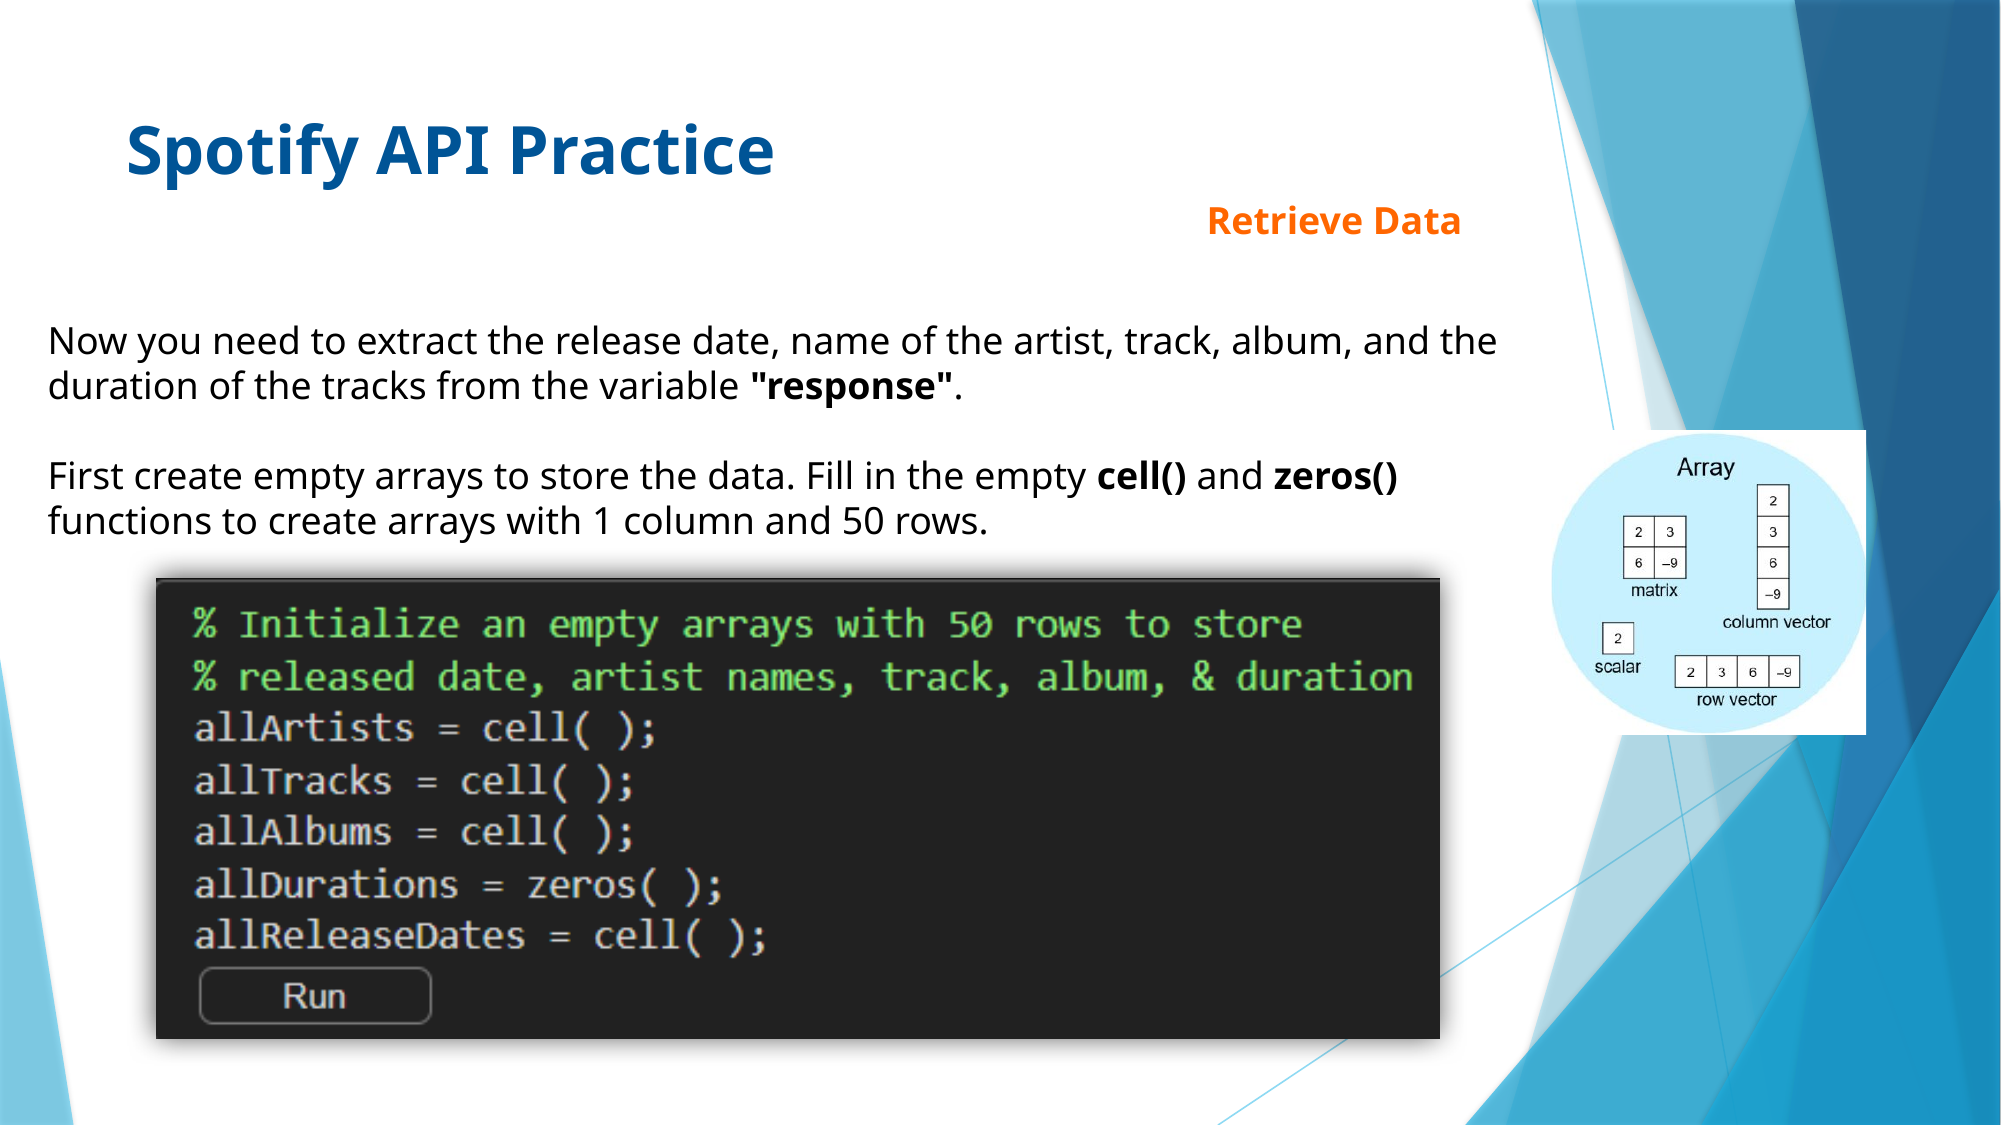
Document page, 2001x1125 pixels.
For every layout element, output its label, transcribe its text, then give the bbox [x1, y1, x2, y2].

title Spotify API Practice [111, 99, 1552, 317]
list Retrieve Data [1059, 190, 1610, 262]
text_box Now you need to extract the release date, name of the artist, track, album, and the duration of the tracks from the variable "response". First create empty arrays to store the data. Fill in the empty cell() and zeros() functions to create arrays with 1 column and 50 rows. [32, 309, 1538, 550]
picture [1551, 430, 1867, 735]
picture [156, 577, 1440, 1039]
